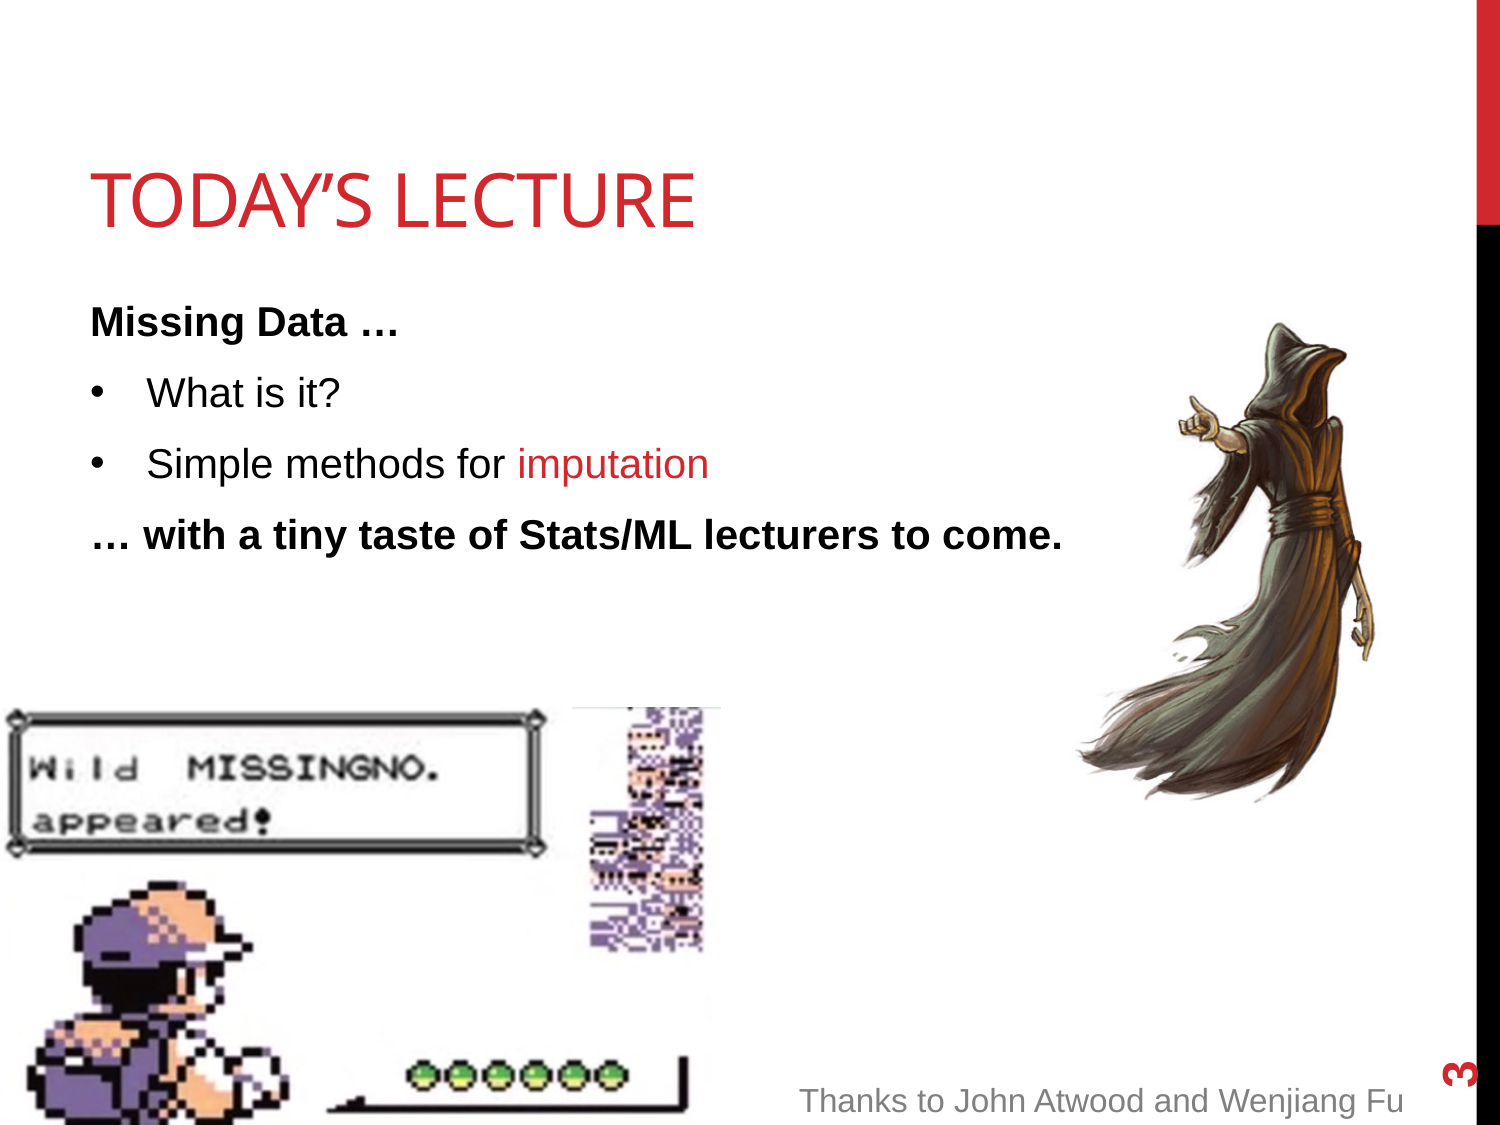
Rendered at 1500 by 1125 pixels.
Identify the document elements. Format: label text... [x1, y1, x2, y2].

list Missing Data … What is it? Simple methods for imputation … with a tiny taste of Stats/ML lecturers to come. [75, 287, 1325, 1005]
picture [0, 707, 721, 1125]
picture [1060, 301, 1429, 816]
title Today’s Lecture [75, 25, 1025, 250]
text_box Thanks to John Atwood and Wenjiang Fu [729, 1071, 1421, 1125]
slide_number 3 [1427, 887, 1488, 1104]
